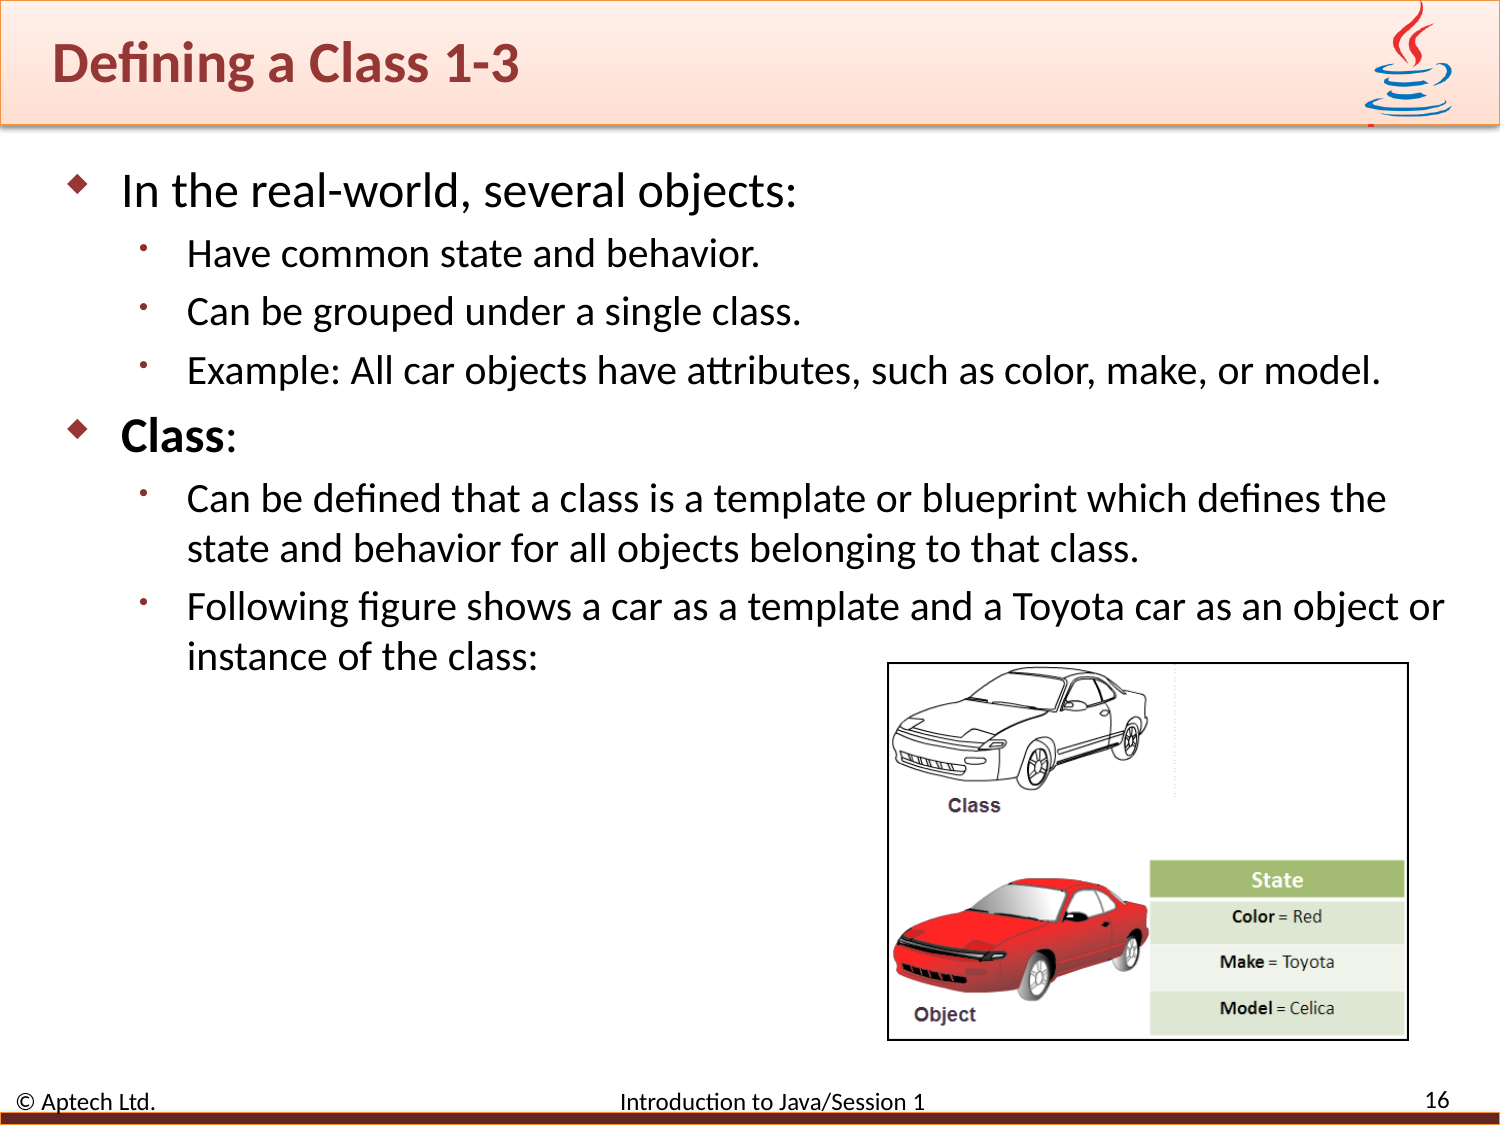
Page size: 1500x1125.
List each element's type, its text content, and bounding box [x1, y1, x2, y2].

footer © Aptech Ltd. Introduction to Java/Session 1 [0, 1087, 1325, 1113]
list In the real-world, several objects: Have common state and behavior. Can be grouped under a single class. Example: All car objects have attributes, such as color, make, or model. Class: Can be defined that a class is a template or blueprint which defines the state and behavior for all objects belonging to that class. Following figure shows a car as a template and a Toyota car as an object or instance of the class: [49, 149, 1463, 1013]
picture [1362, 0, 1454, 127]
picture [887, 662, 1409, 1041]
slide_number 16 [1337, 1084, 1465, 1113]
title Defining a Class 1-3 [37, 24, 1288, 93]
